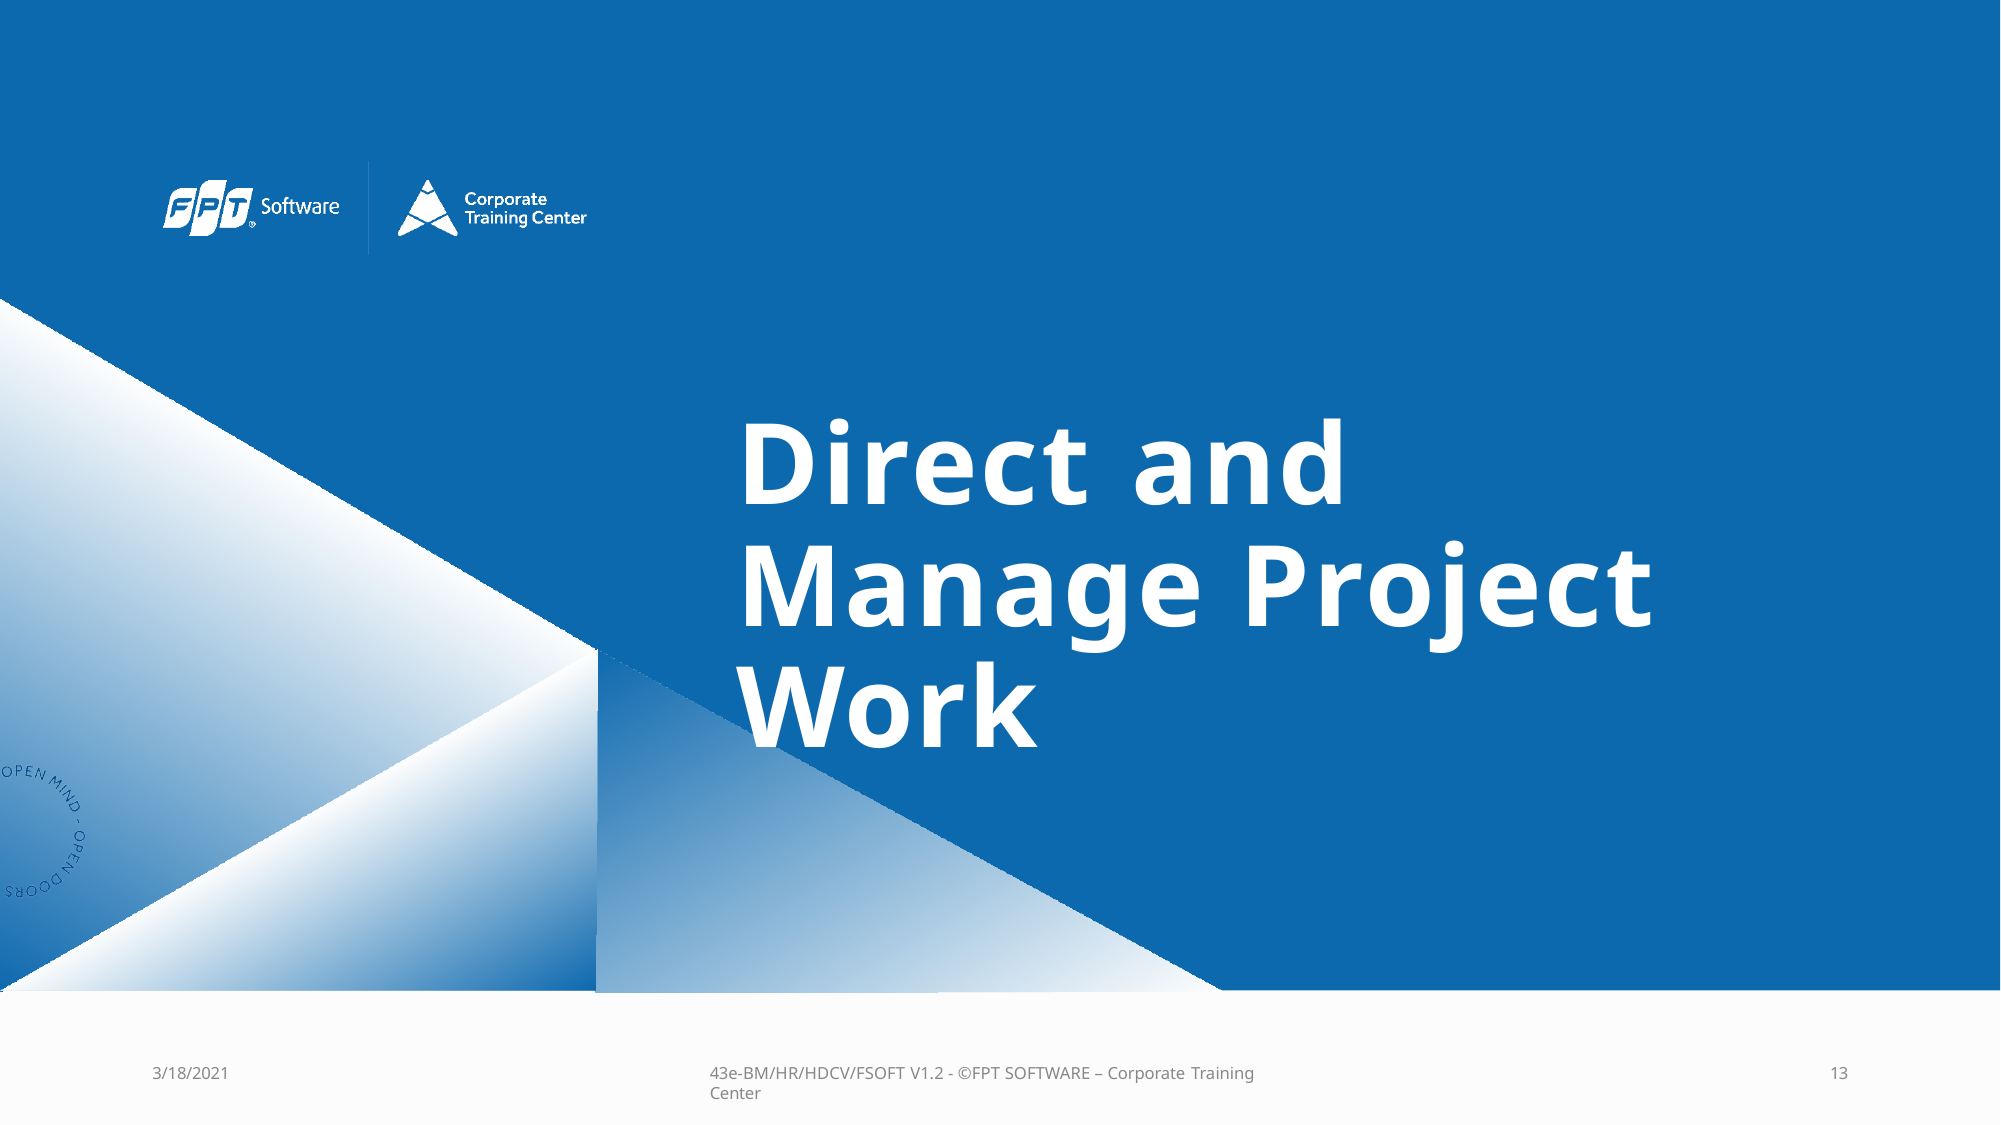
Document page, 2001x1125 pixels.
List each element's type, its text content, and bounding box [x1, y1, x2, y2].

picture [163, 161, 587, 255]
slide_number 13 [1823, 1059, 1857, 1125]
picture [0, 299, 1223, 993]
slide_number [150, 1059, 231, 1125]
footer 43e-BM/HR/HDCV/FSOFT V1.2 - ©FPT SOFTWARE – Corporate Training Center [707, 1059, 1294, 1125]
title Direct and Manage Project Work [733, 388, 1808, 771]
